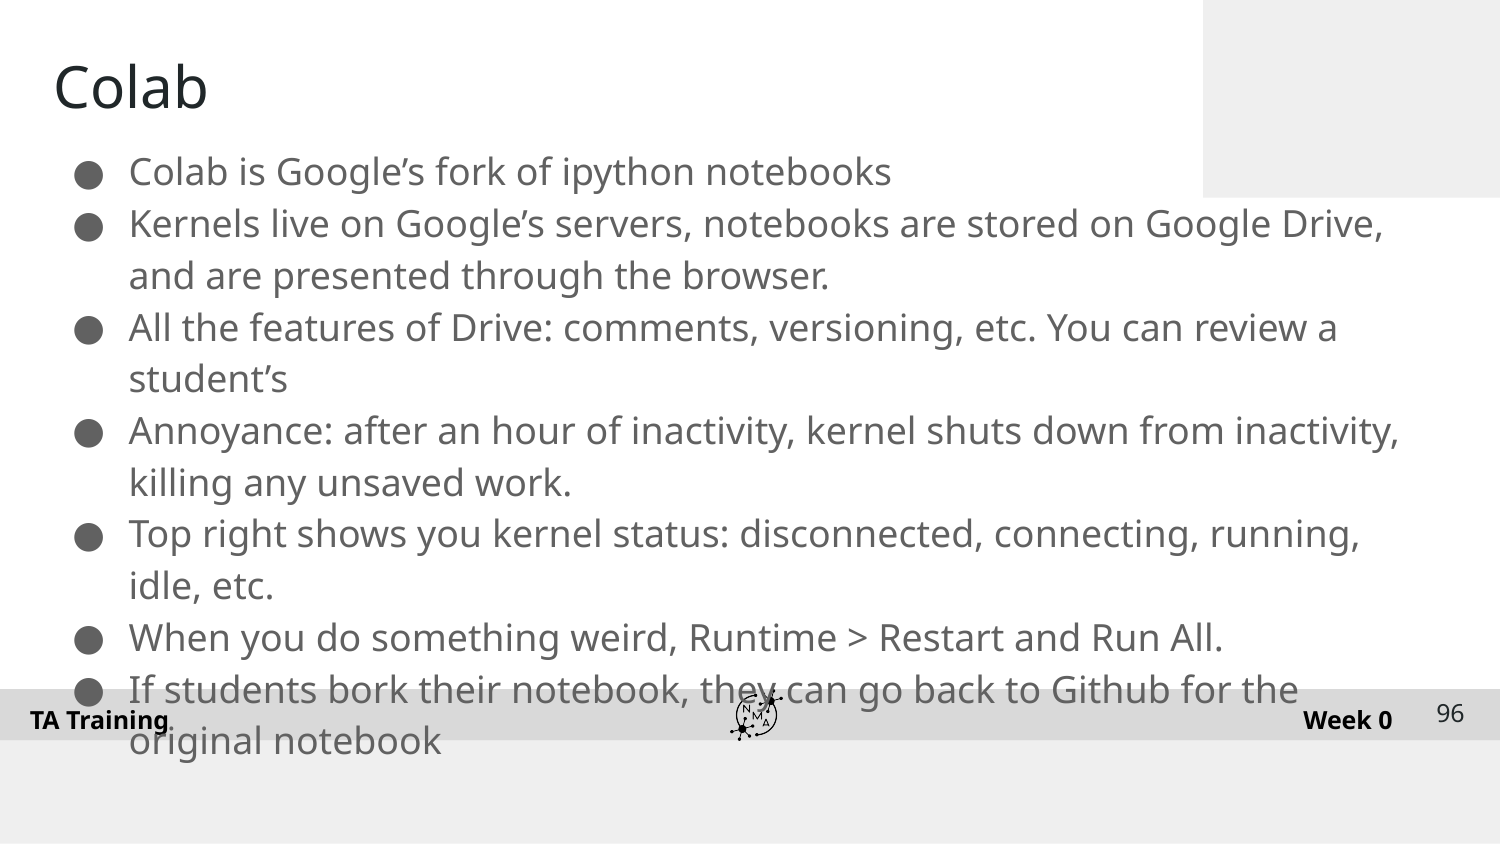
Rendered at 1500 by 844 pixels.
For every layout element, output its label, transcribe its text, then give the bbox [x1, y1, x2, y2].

slide_number ‹#› [1389, 689, 1480, 741]
picture [730, 689, 783, 741]
list Colab is Google’s fork of ipython notebooks Kernels live on Google’s servers, notebooks are stored on Google Drive, and are presented through the browser. All the features of Drive: comments, versioning, etc. You can review a student’s Annoyance: after an hour of inactivity, kernel shuts down from inactivity, killing any unsaved work. Top right shows you kernel status: disconnected, connecting, running, idle, etc. When you do something weird, Runtime > Restart and Run All. If students bork their notebook, they can go back to Github for the original notebook [38, 126, 1437, 687]
title Colab [38, 35, 1437, 126]
